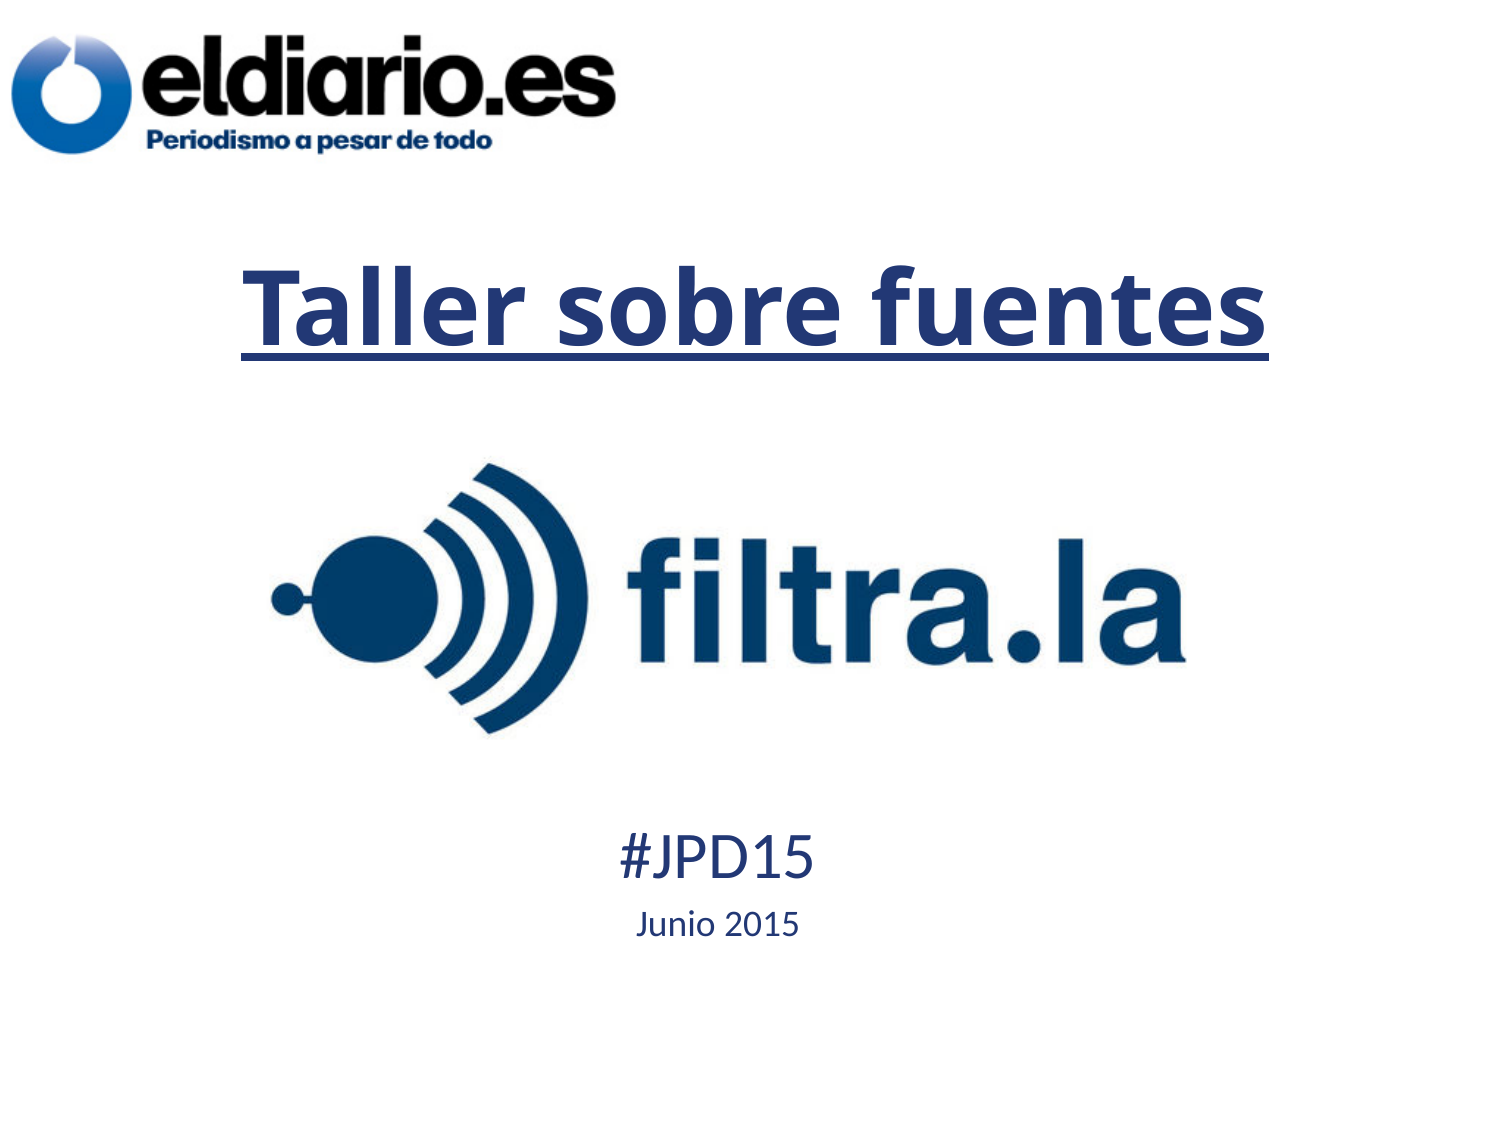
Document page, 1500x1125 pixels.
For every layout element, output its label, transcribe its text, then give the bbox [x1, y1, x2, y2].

subtitle #JPD15 Junio 2015 [193, 803, 1244, 1106]
picture [0, 19, 645, 177]
title Taller sobre fuentes [117, 183, 1393, 425]
picture [249, 437, 1206, 772]
